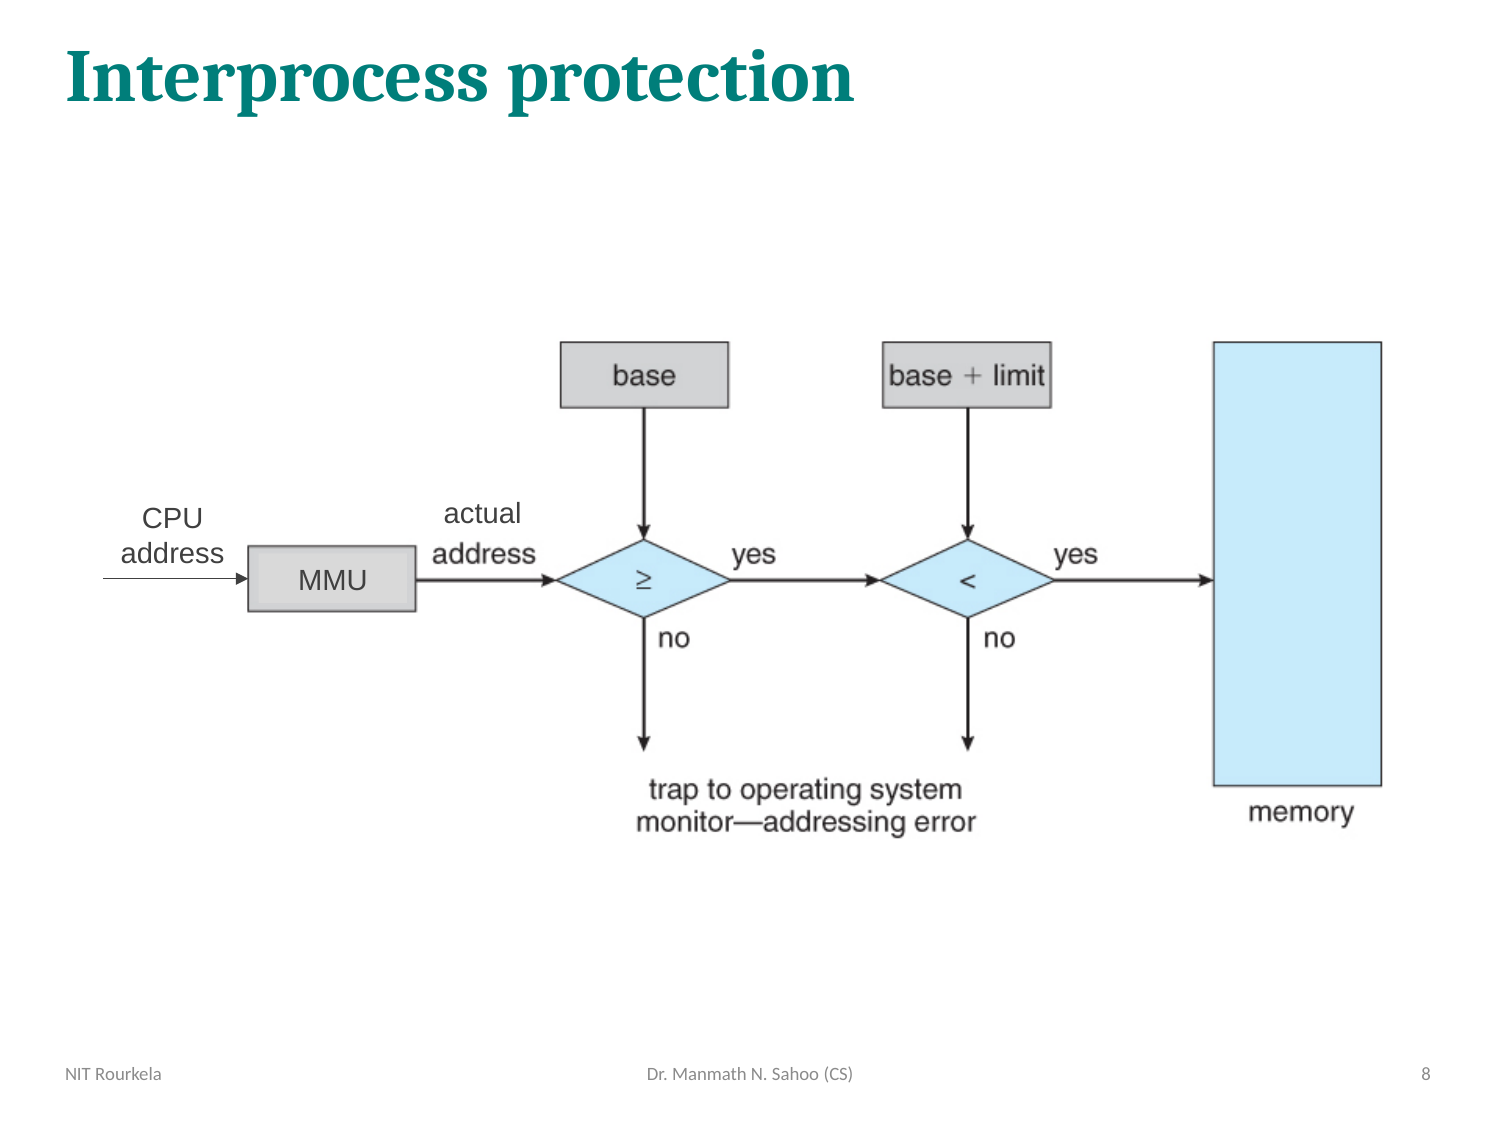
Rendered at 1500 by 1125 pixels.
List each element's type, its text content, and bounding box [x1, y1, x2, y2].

slide_number NIT Rourkela [50, 1042, 441, 1103]
footer Dr. Manmath N. Sahoo (CS) [496, 1042, 1004, 1103]
title Interprocess protection [50, 5, 1446, 149]
slide_number 8 [1089, 1042, 1446, 1103]
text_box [97, 326, 1398, 854]
